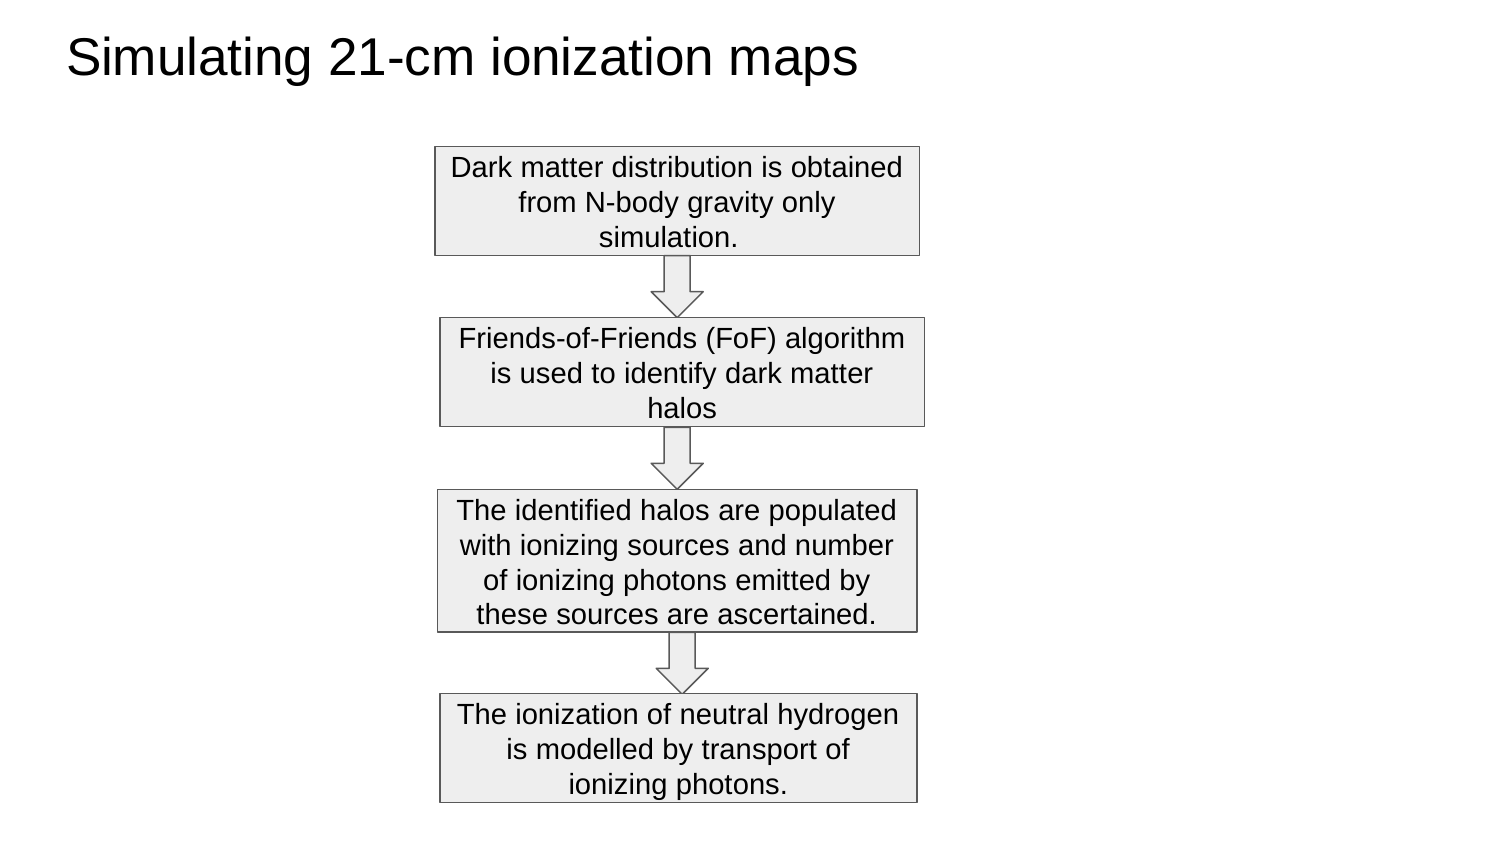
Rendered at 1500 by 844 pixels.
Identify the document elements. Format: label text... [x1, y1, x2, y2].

text_box [651, 255, 704, 317]
text_box Friends-of-Friends (FoF) algorithm is used to identify dark matter halos [439, 317, 925, 427]
text_box The identified halos are populated with ionizing sources and number of ionizing photons emitted by these sources are ascertained. [437, 489, 917, 633]
text_box The ionization of neutral hydrogen is modelled by transport of ionizing photons. [439, 693, 918, 803]
text_box Dark matter distribution is obtained from N-body gravity only simulation. [434, 146, 920, 256]
text_box [651, 427, 704, 490]
text_box [656, 632, 709, 693]
title Simulating 21-cm ionization maps [51, 7, 1449, 102]
